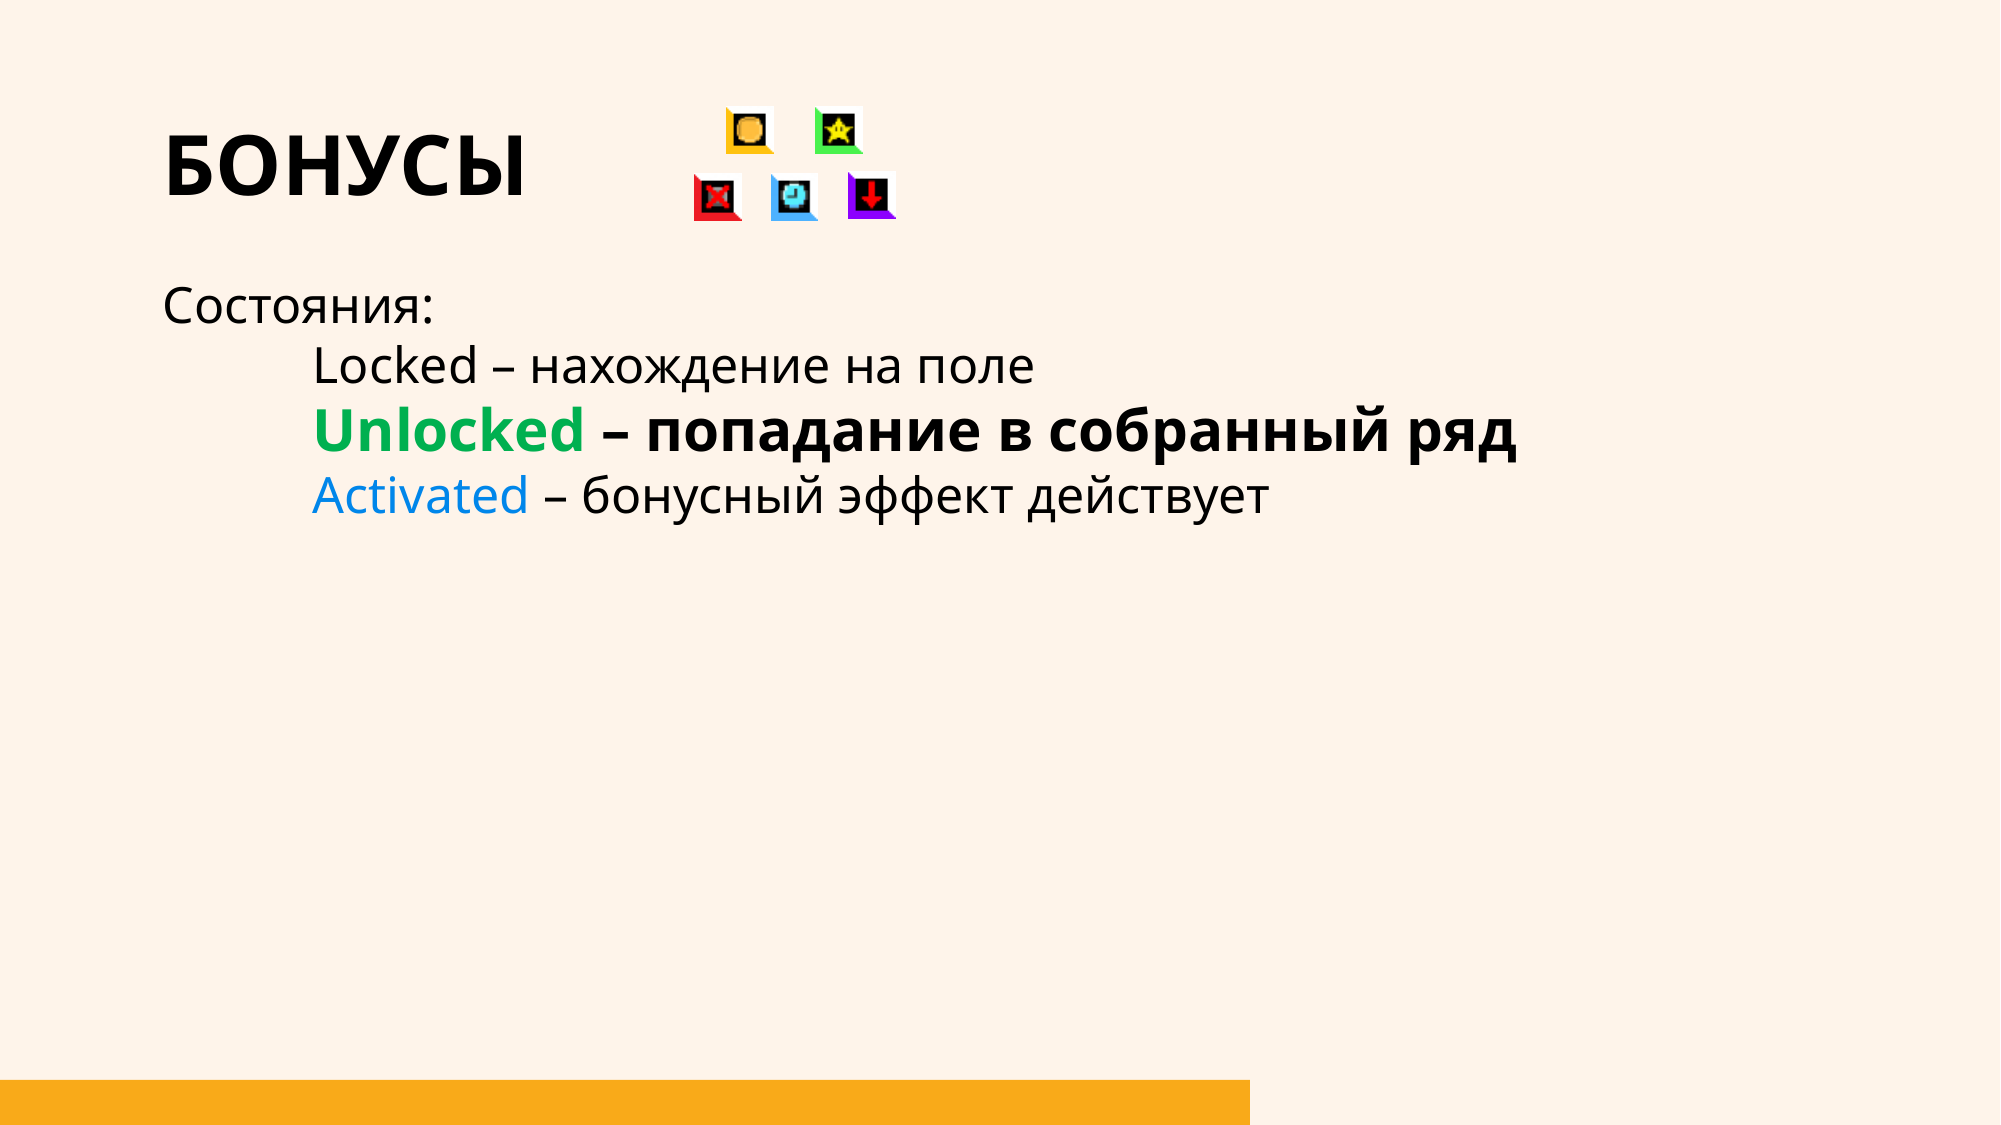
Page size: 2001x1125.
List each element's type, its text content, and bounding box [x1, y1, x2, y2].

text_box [694, 106, 896, 221]
text_box Состояния: Locked – нахождение на поле Unlocked – попадание в собранный ряд Activated – бонусный эффект действует [147, 266, 1746, 531]
title БОНУСЫ [147, 68, 1110, 221]
